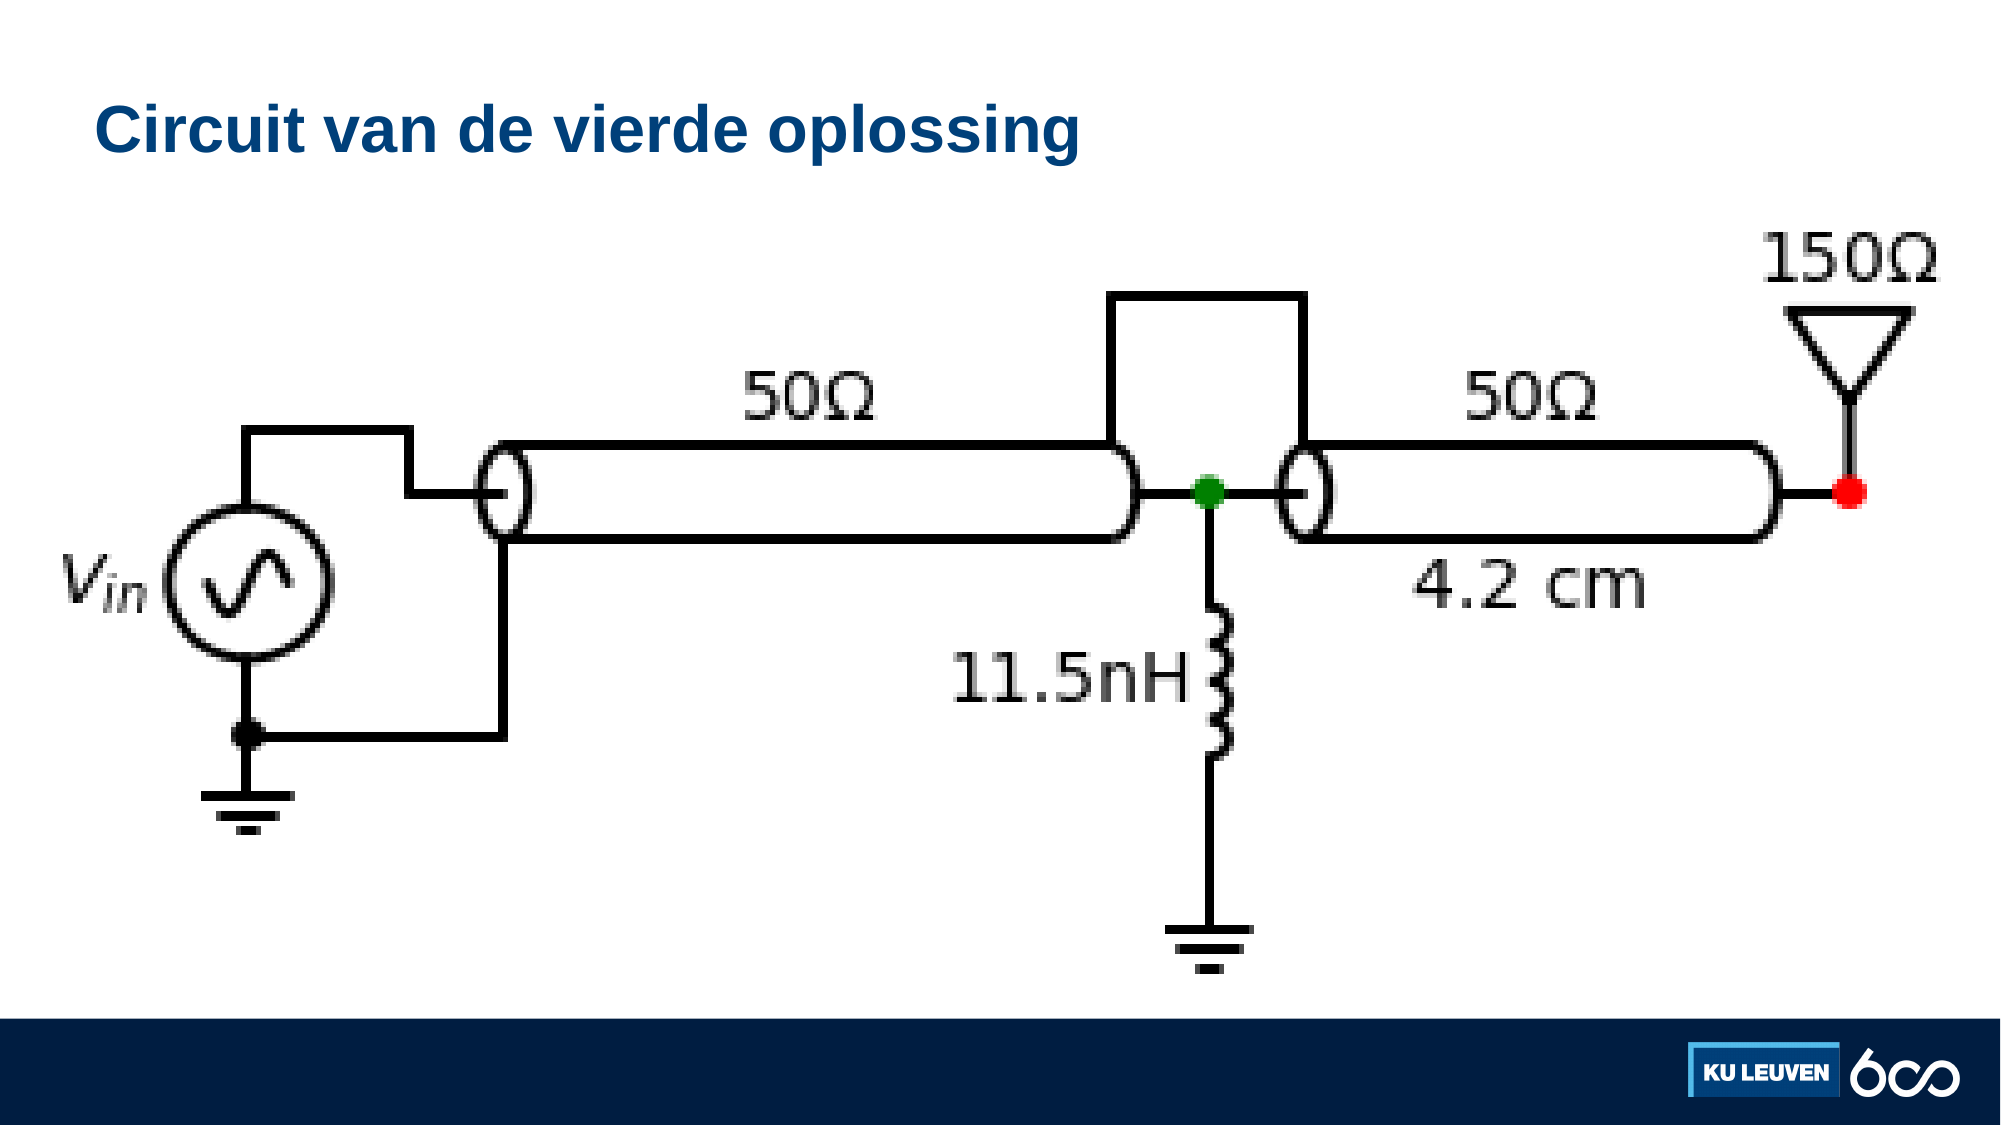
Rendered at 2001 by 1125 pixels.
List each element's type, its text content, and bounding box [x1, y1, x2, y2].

picture [1688, 1042, 1960, 1097]
title Circuit van de vierde oplossing [94, 94, 1900, 186]
picture [19, 193, 1981, 1019]
